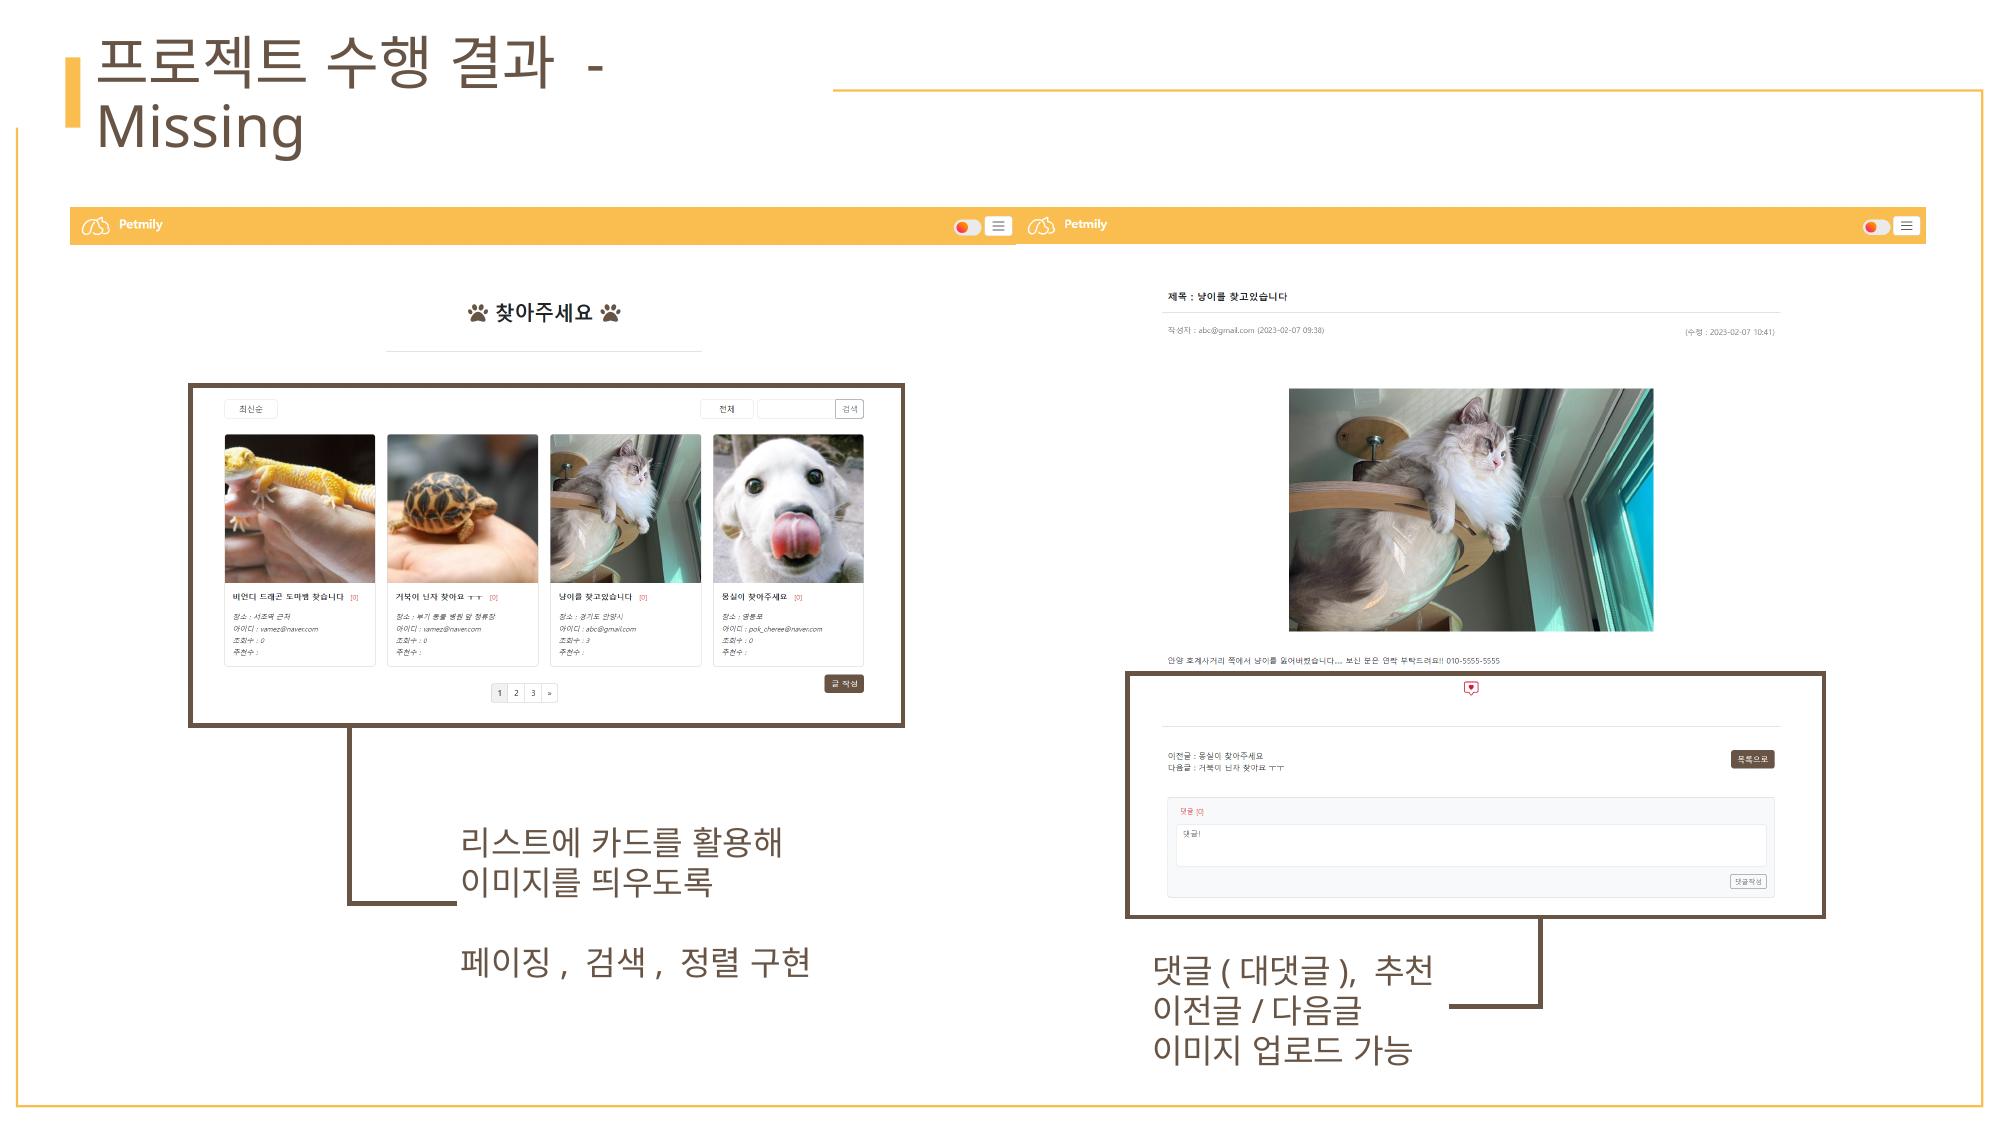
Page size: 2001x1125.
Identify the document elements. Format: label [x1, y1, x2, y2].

text_box [1449, 917, 1632, 1007]
picture [70, 207, 1926, 905]
text_box [242, 725, 457, 904]
text_box [0, 0, 1984, 1108]
